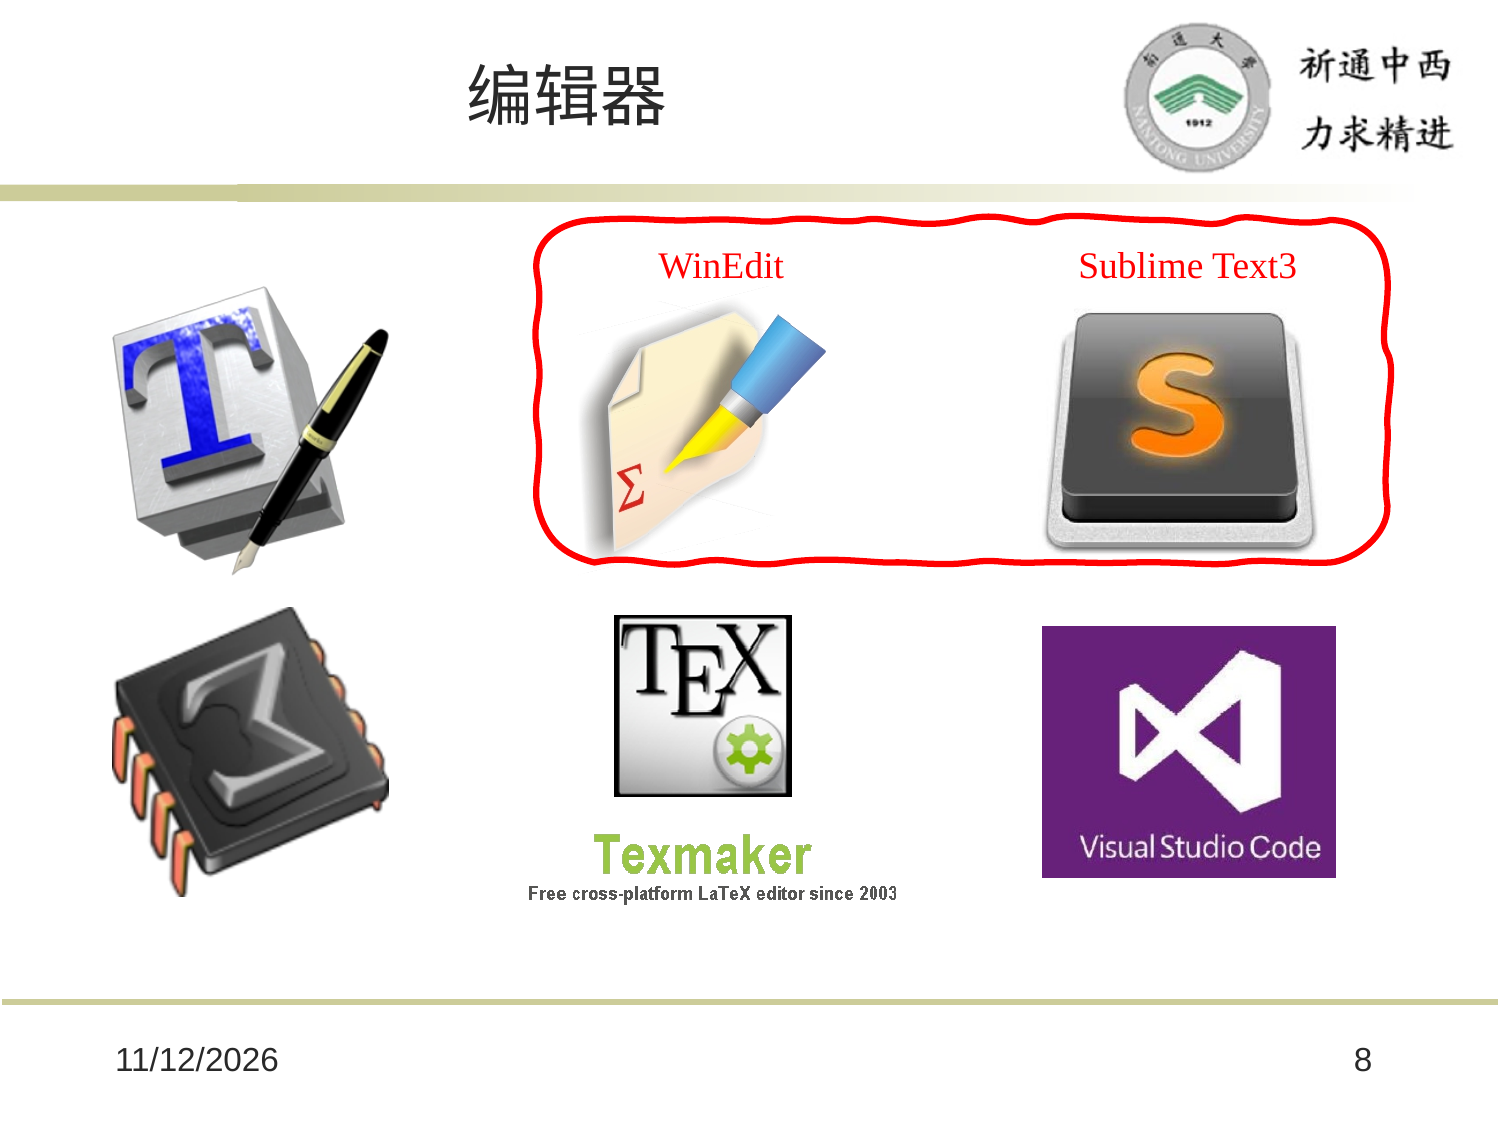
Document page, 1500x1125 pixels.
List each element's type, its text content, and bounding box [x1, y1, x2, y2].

text_box [536, 215, 1370, 284]
slide_number 8 [1234, 1030, 1388, 1107]
title 编辑器 [0, 46, 1149, 142]
picture [2, 999, 1498, 1005]
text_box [111, 286, 1336, 906]
picture [1116, 11, 1470, 181]
text_box WinEdit Sublime Text3 [643, 234, 1394, 294]
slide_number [100, 1030, 313, 1107]
text_box [1340, 294, 1392, 561]
